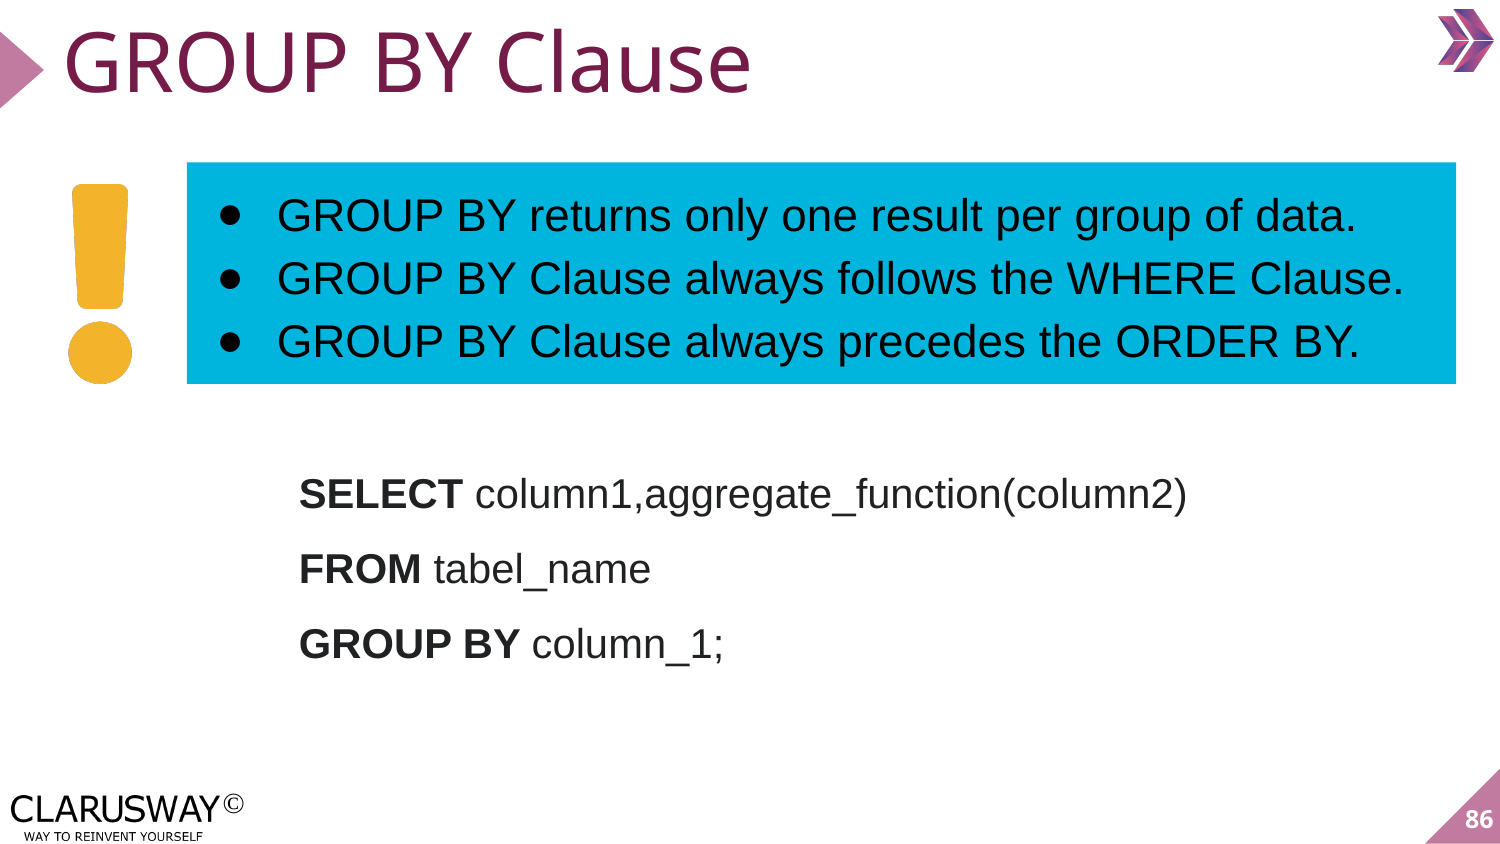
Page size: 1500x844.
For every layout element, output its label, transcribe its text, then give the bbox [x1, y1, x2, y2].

title GROUP BY Clause [62, 28, 988, 132]
picture [11, 795, 220, 841]
picture [61, 183, 138, 385]
slide_number 86 [1418, 760, 1494, 838]
text_box GROUP BY returns only one result per group of data. GROUP BY Clause always follows the WHERE Clause. GROUP BY Clause always precedes the ORDER BY. [186, 162, 1457, 384]
picture [1438, 9, 1494, 72]
text_box SELECT column1,aggregate_function(column2) FROM tabel_name GROUP BY column_1; [283, 426, 1290, 644]
